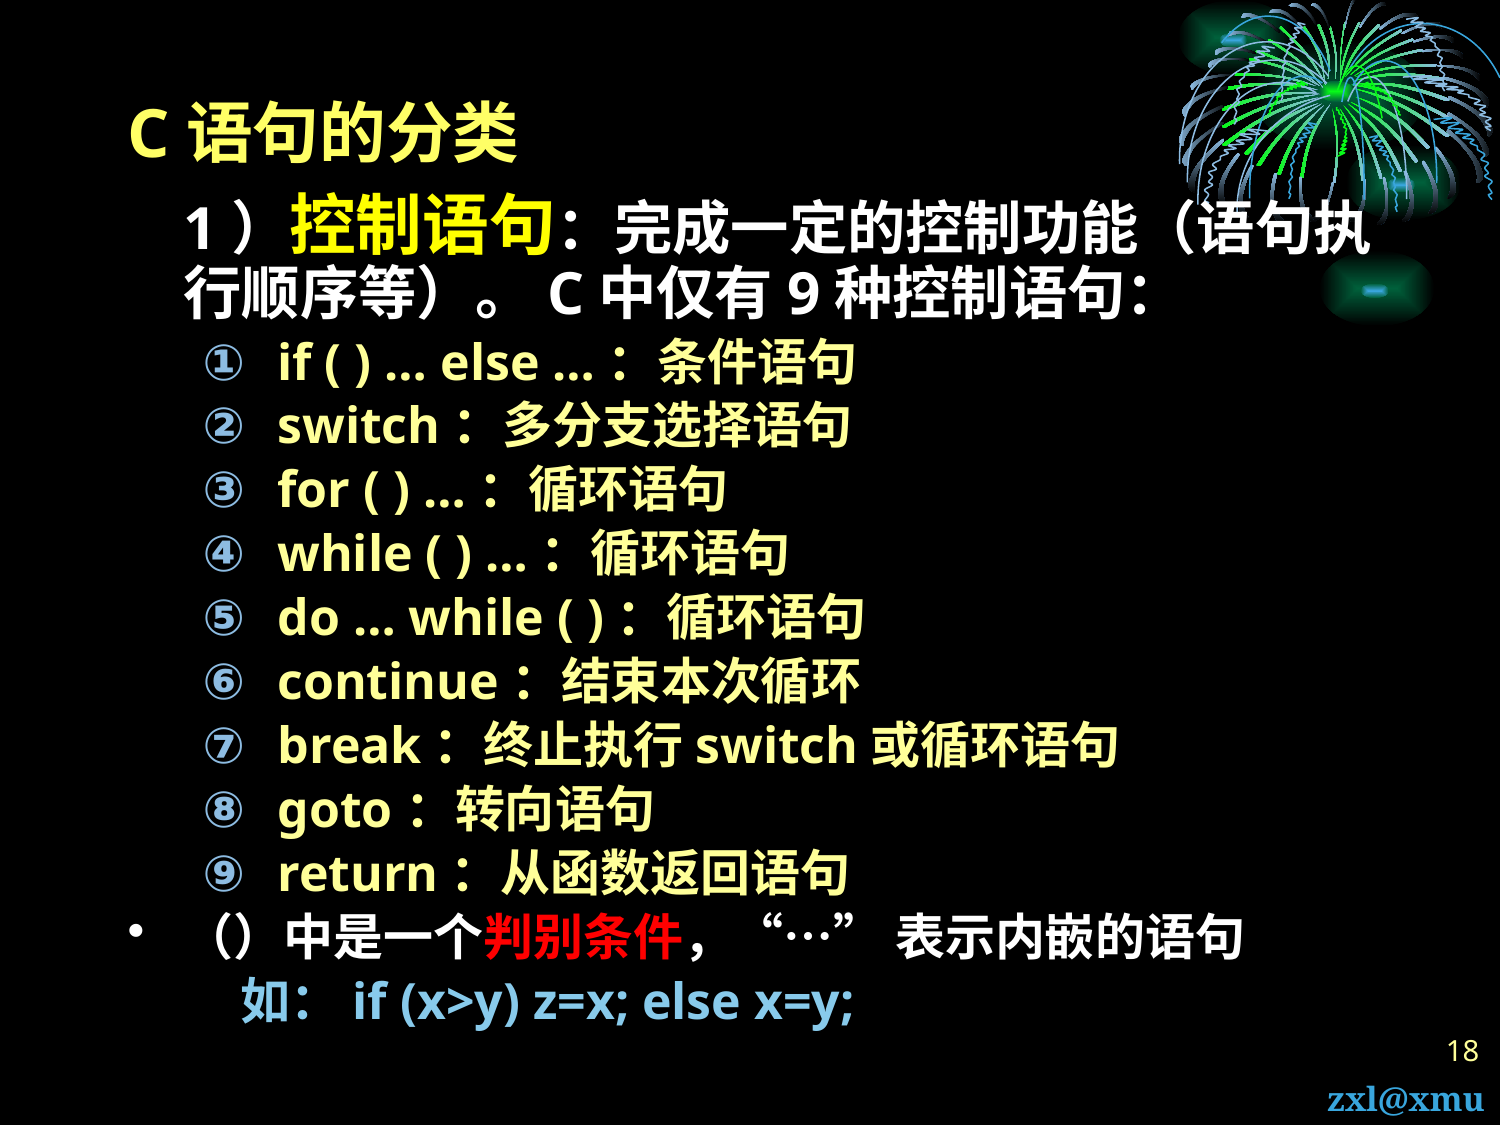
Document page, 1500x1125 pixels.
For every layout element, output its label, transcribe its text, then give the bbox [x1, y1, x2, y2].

slide_number 18 [1181, 1025, 1495, 1100]
title C语句的分类 [112, 37, 1388, 184]
list 1）控制语句：完成一定的控制功能（语句执行顺序等）。C中仅有9种控制语句： if ( ) … else …：条件语句 switch：多分支选择语句 for ( ) …：循环语句 while ( ) …：循环语句 do … while ( )：循环语句 continue：结束本次循环 break：终止执行switch或循环语句 goto：转向语句 return：从函数返回语句 （）中是一个判别条件，“…” 表示内嵌的语句 如：if (x>y) z=x; else x=y; [112, 184, 1388, 1000]
